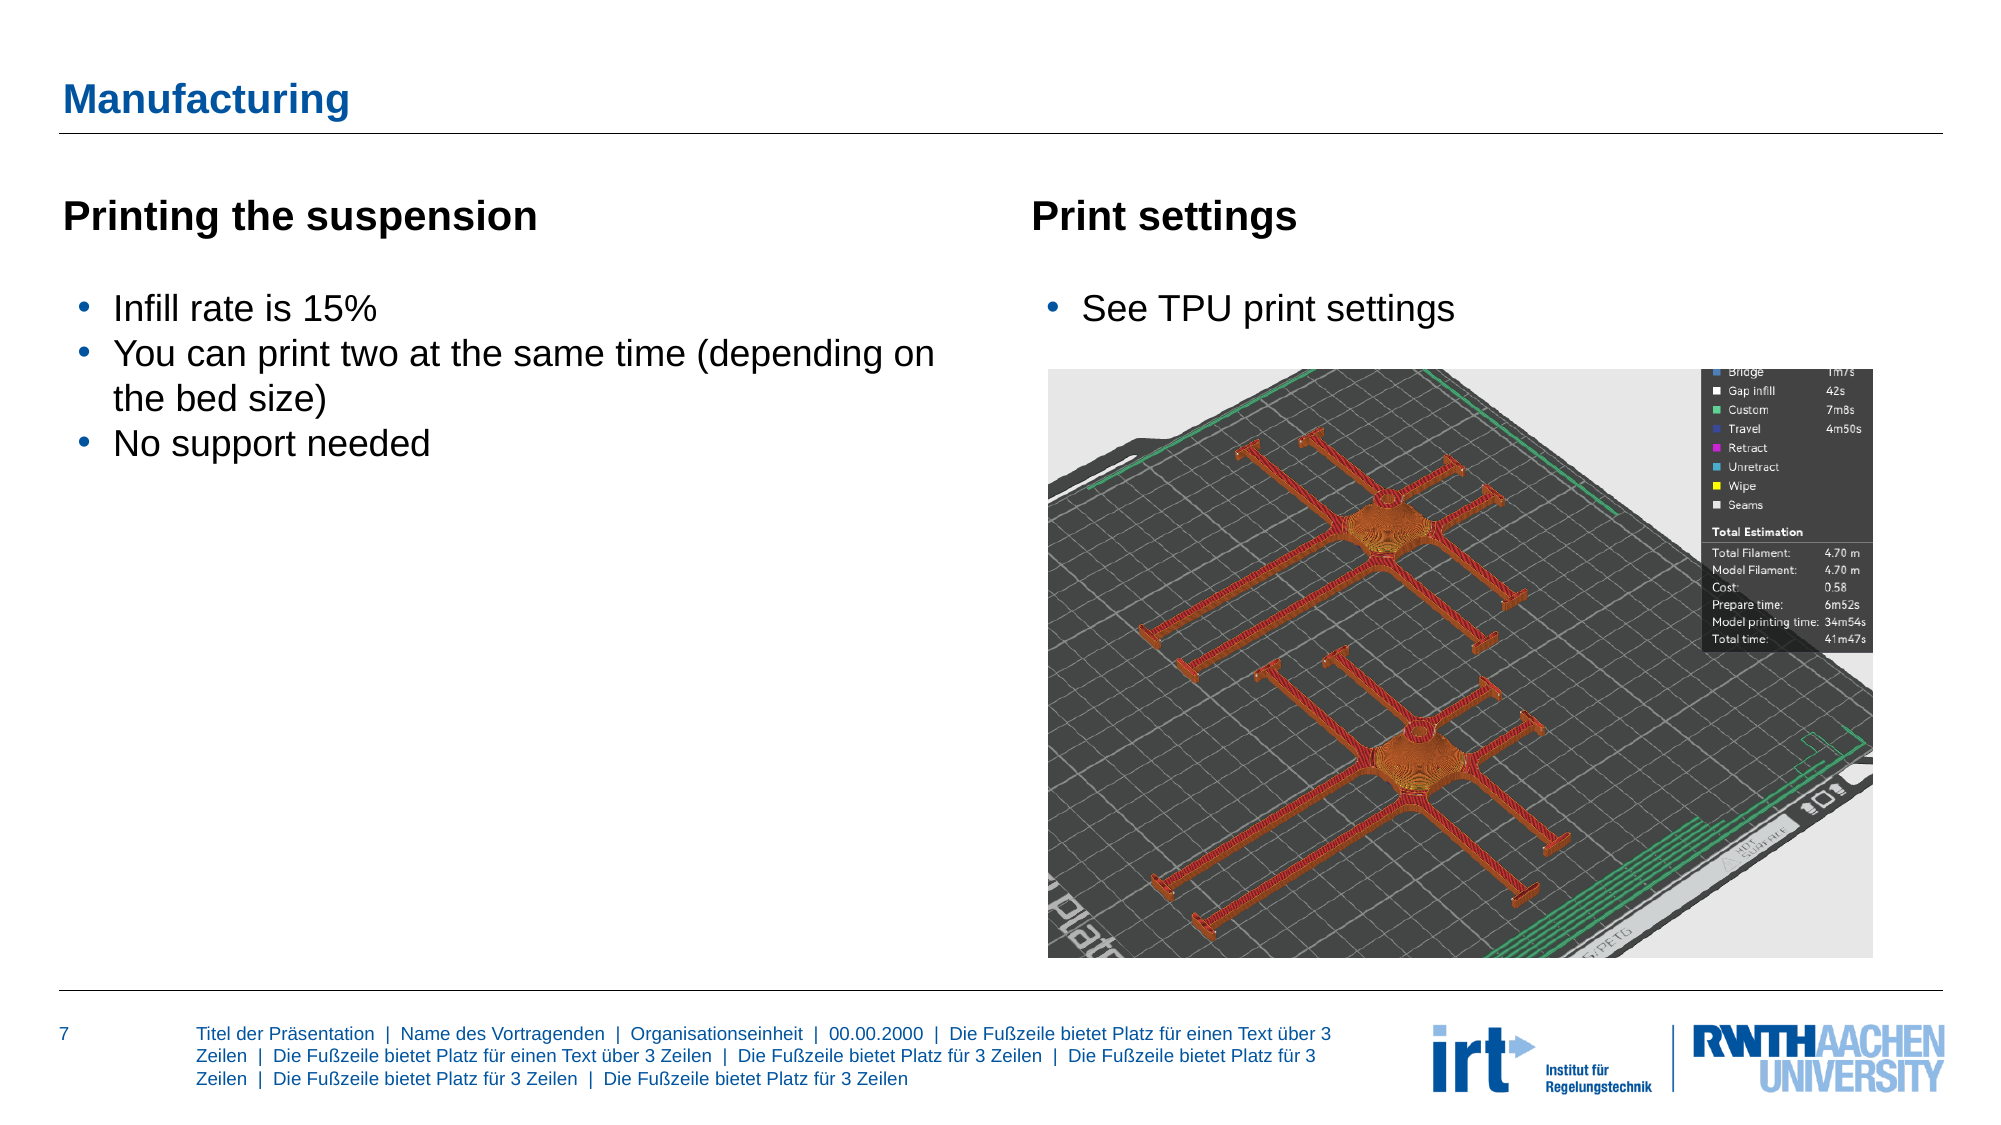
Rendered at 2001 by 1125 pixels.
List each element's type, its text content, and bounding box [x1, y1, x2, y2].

title Manufacturing [63, 33, 1947, 123]
picture [1412, 991, 1965, 1125]
list See TPU print settings [1031, 276, 1947, 892]
list Infill rate is 15% You can print two at the same time (depending on the bed size) No support needed [63, 276, 979, 892]
picture [1048, 369, 1873, 958]
list Print settings [1031, 188, 1947, 231]
list Printing the suspension [63, 188, 979, 231]
